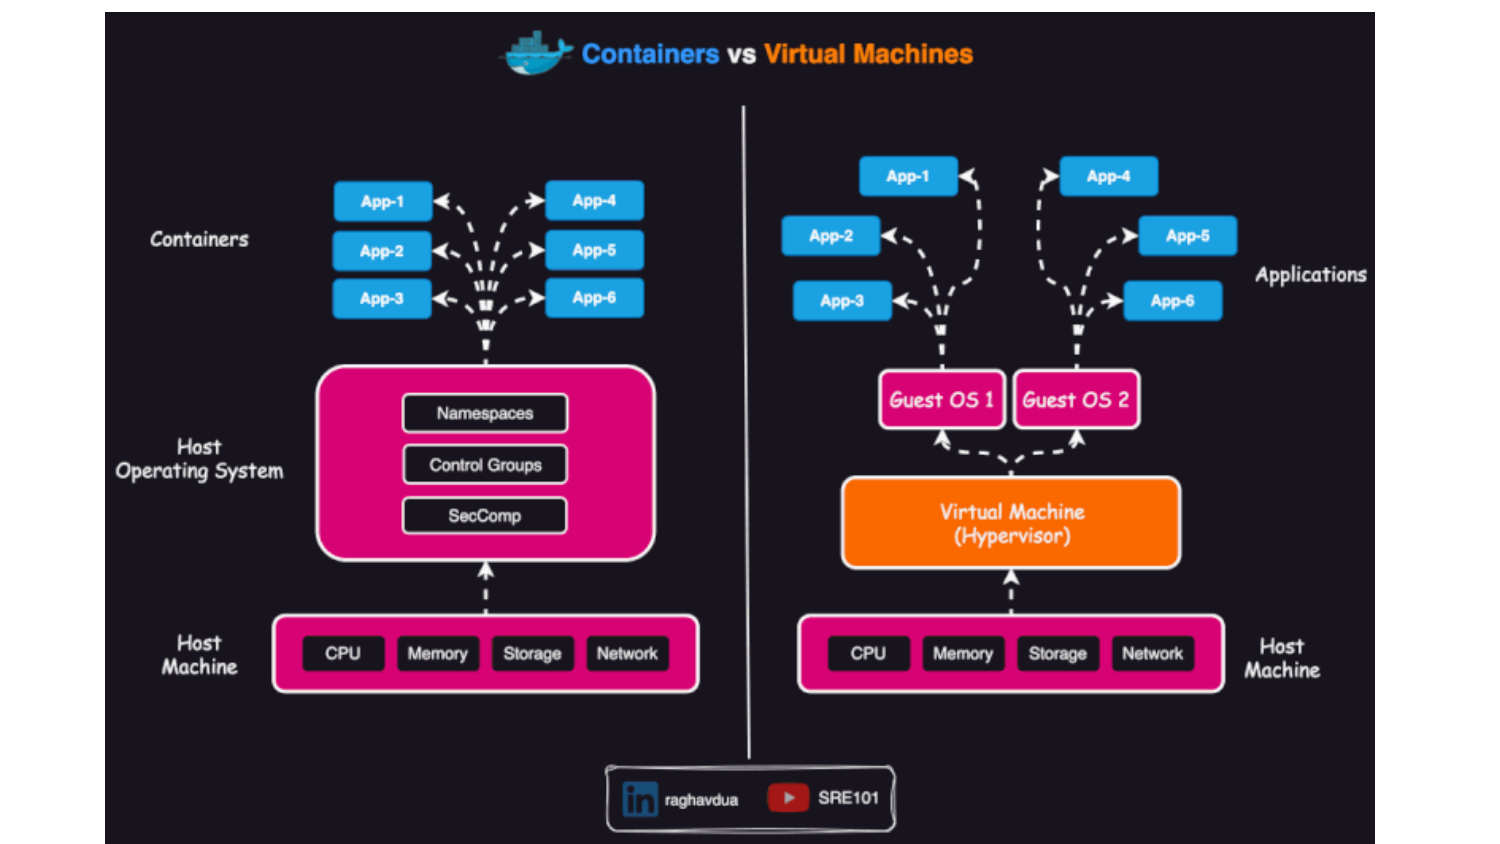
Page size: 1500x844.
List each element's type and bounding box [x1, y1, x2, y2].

picture [105, 12, 1376, 844]
